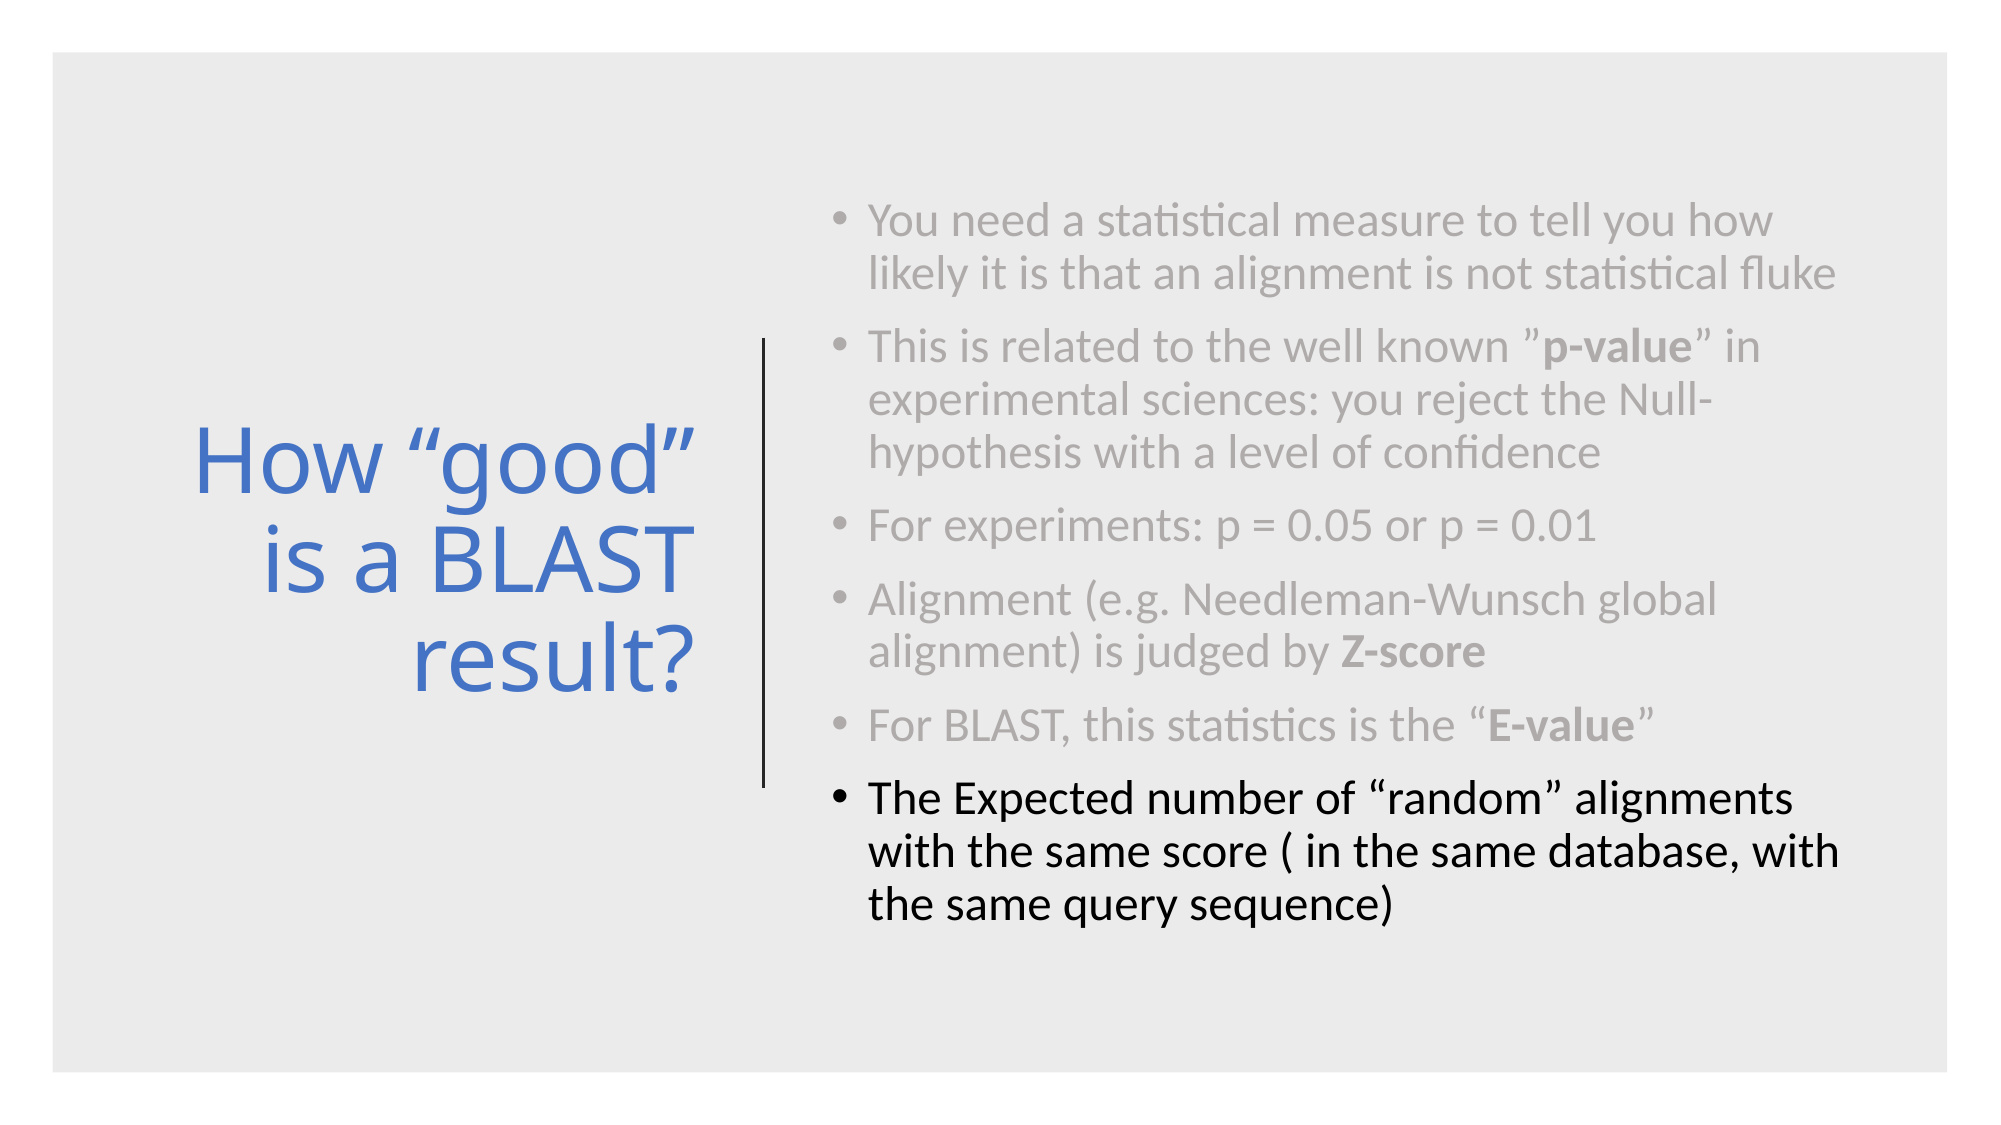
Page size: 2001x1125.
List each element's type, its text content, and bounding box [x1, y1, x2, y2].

list You need a statistical measure to tell you how likely it is that an alignment is not statistical fluke This is related to the well known ”p-value” in experimental sciences: you reject the Null-hypothesis with a level of confidence For experiments: p = 0.05 or p = 0.01 Alignment (e.g. Needleman-Wunsch global alignment) is judged by Z-score For BLAST, this statistics is the “E-value” The Expected number of “random” alignments with the same score ( in the same database, with the same query sequence) [816, 158, 1863, 967]
text_box [52, 51, 1948, 1073]
title How “good” is a BLAST result? [137, 158, 711, 967]
